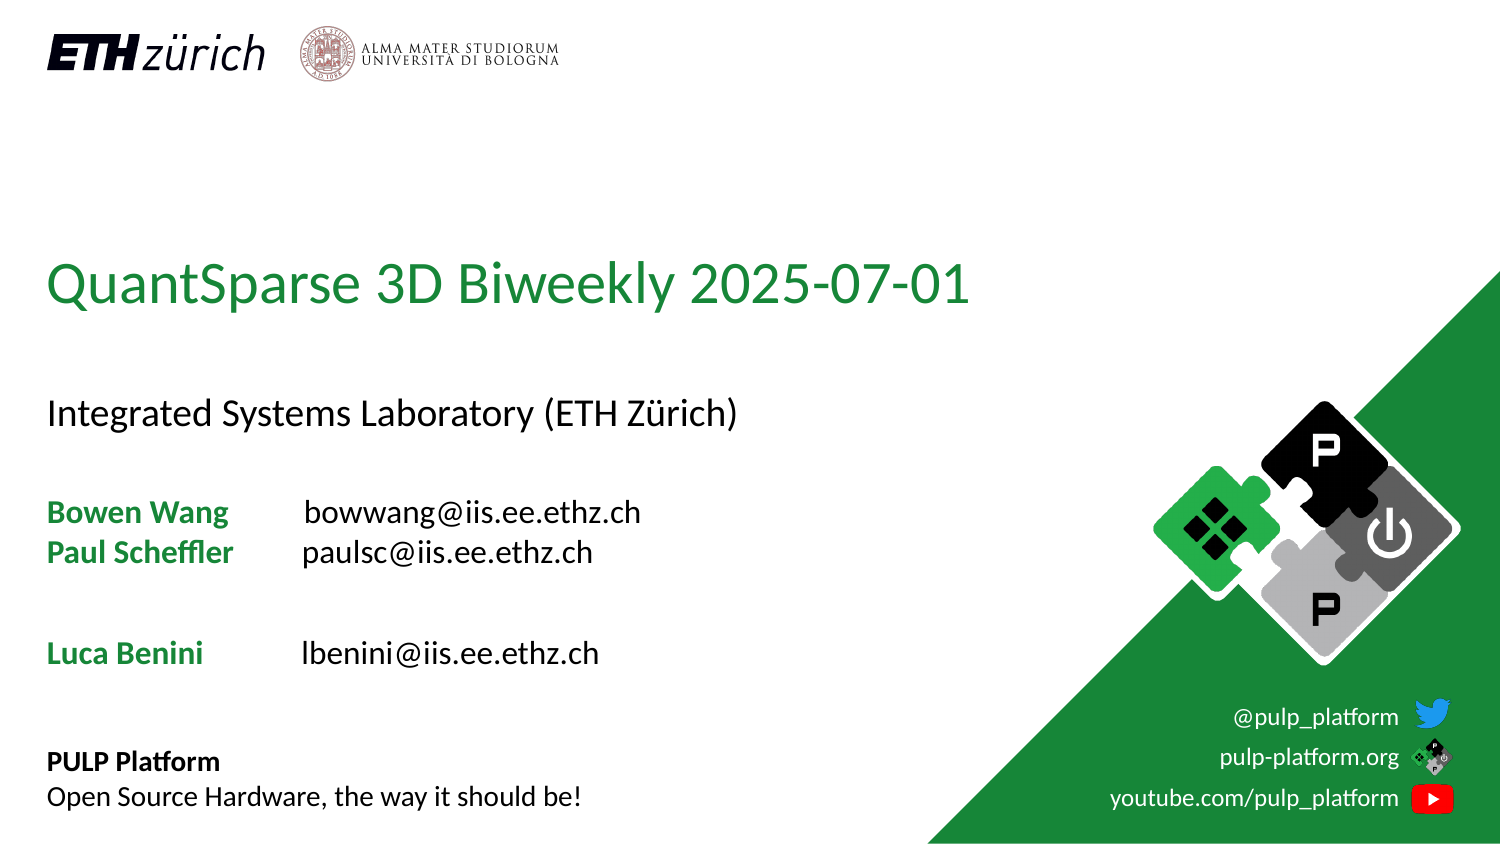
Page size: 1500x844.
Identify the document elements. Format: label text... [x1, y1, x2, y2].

picture [361, 40, 559, 65]
subtitle Integrated Systems Laboratory (ETH Zürich) [46, 388, 797, 435]
picture [1151, 399, 1454, 658]
picture [1414, 698, 1452, 729]
picture [299, 26, 357, 83]
list Bowen Wang bowwang@iis.ee.ethz.ch Paul Scheffler paulsc@iis.ee.ethz.ch Luca Benini lbenini@iis.ee.ethz.ch [46, 484, 797, 696]
title QuantSparse 3D Biweekly 2025-07-01 [46, 251, 1360, 388]
picture [46, 34, 265, 71]
slide_number 1 [1403, 779, 1494, 844]
picture [1410, 738, 1453, 776]
